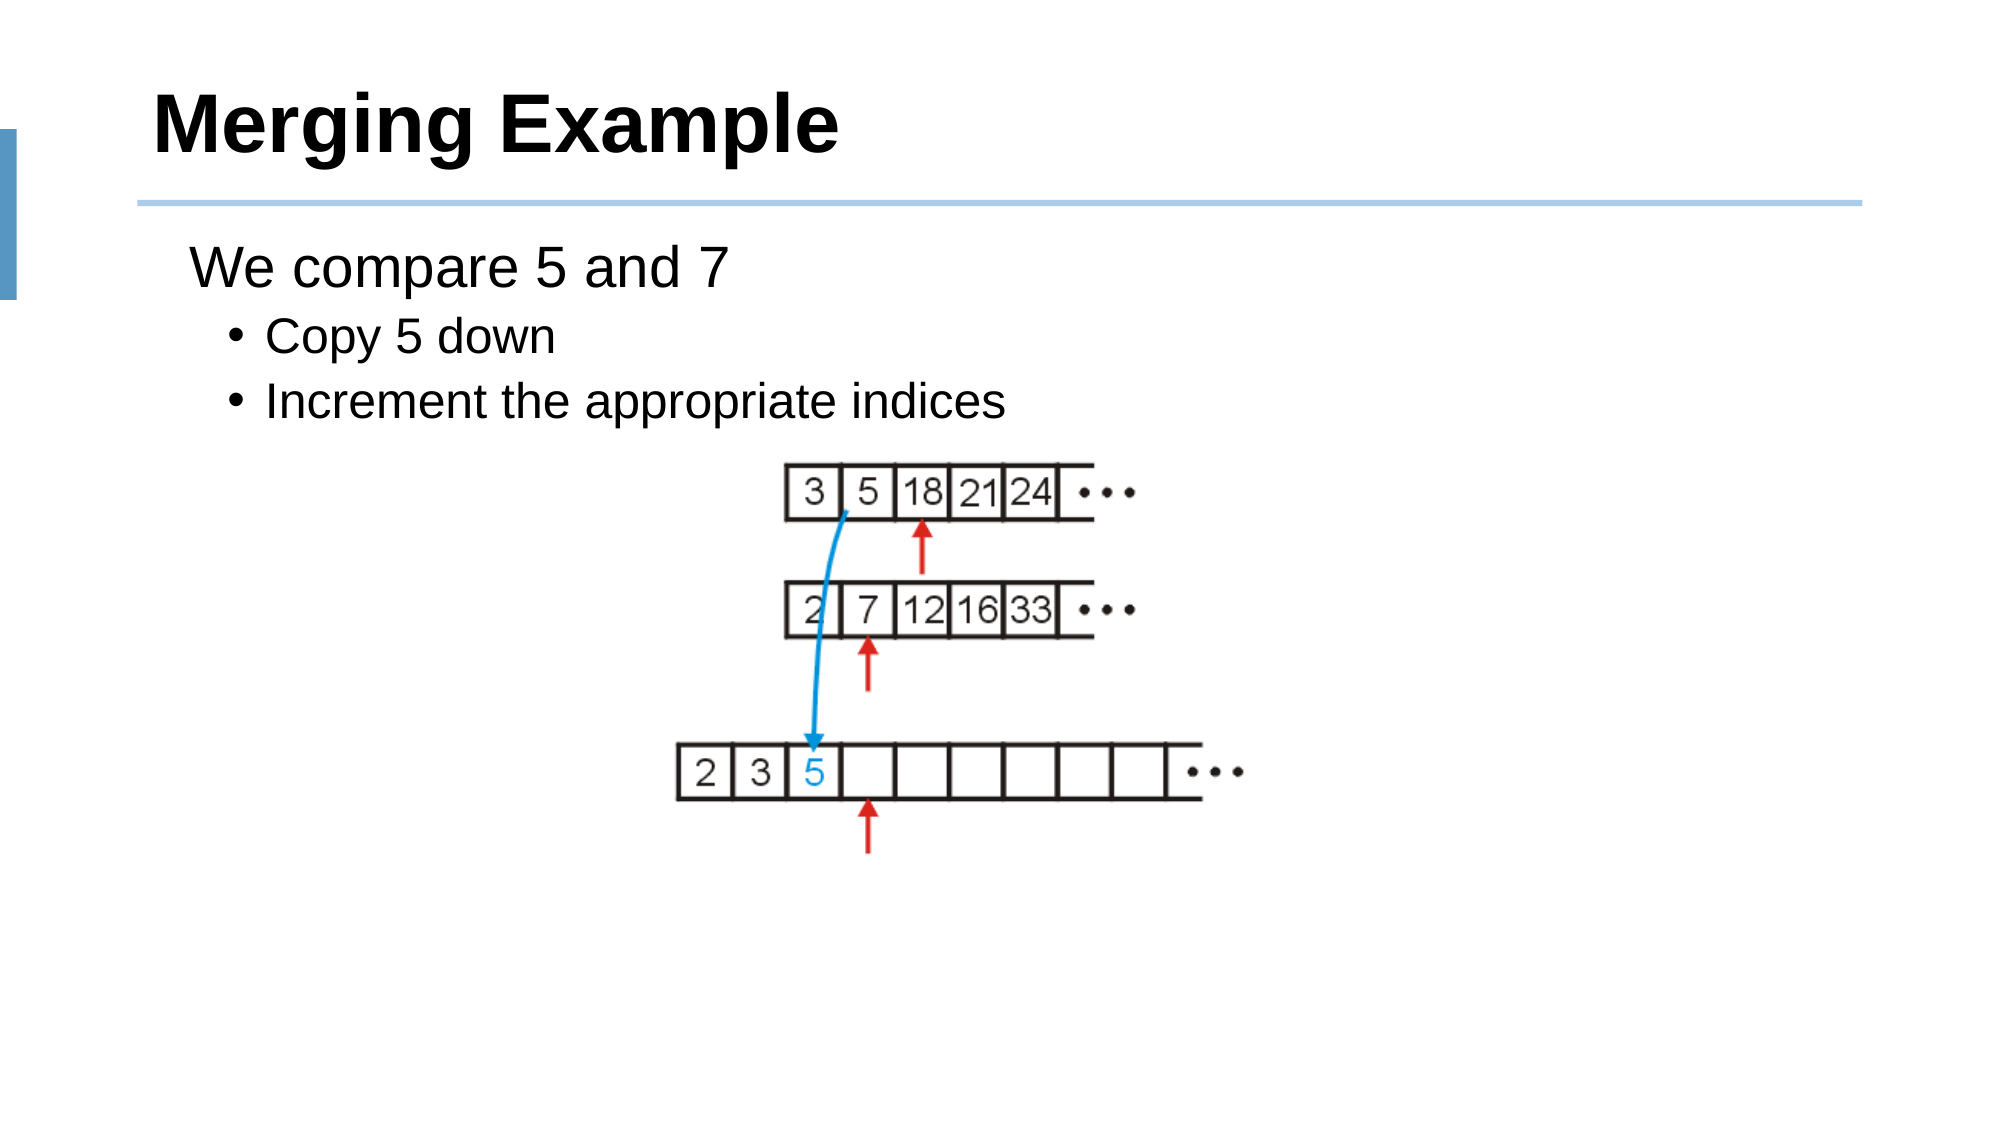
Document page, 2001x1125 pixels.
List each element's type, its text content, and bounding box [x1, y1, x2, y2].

list We compare 5 and 7 Copy 5 down Increment the appropriate indices [137, 229, 1863, 1014]
title Merging Example [137, 42, 1863, 208]
picture [669, 456, 1248, 863]
